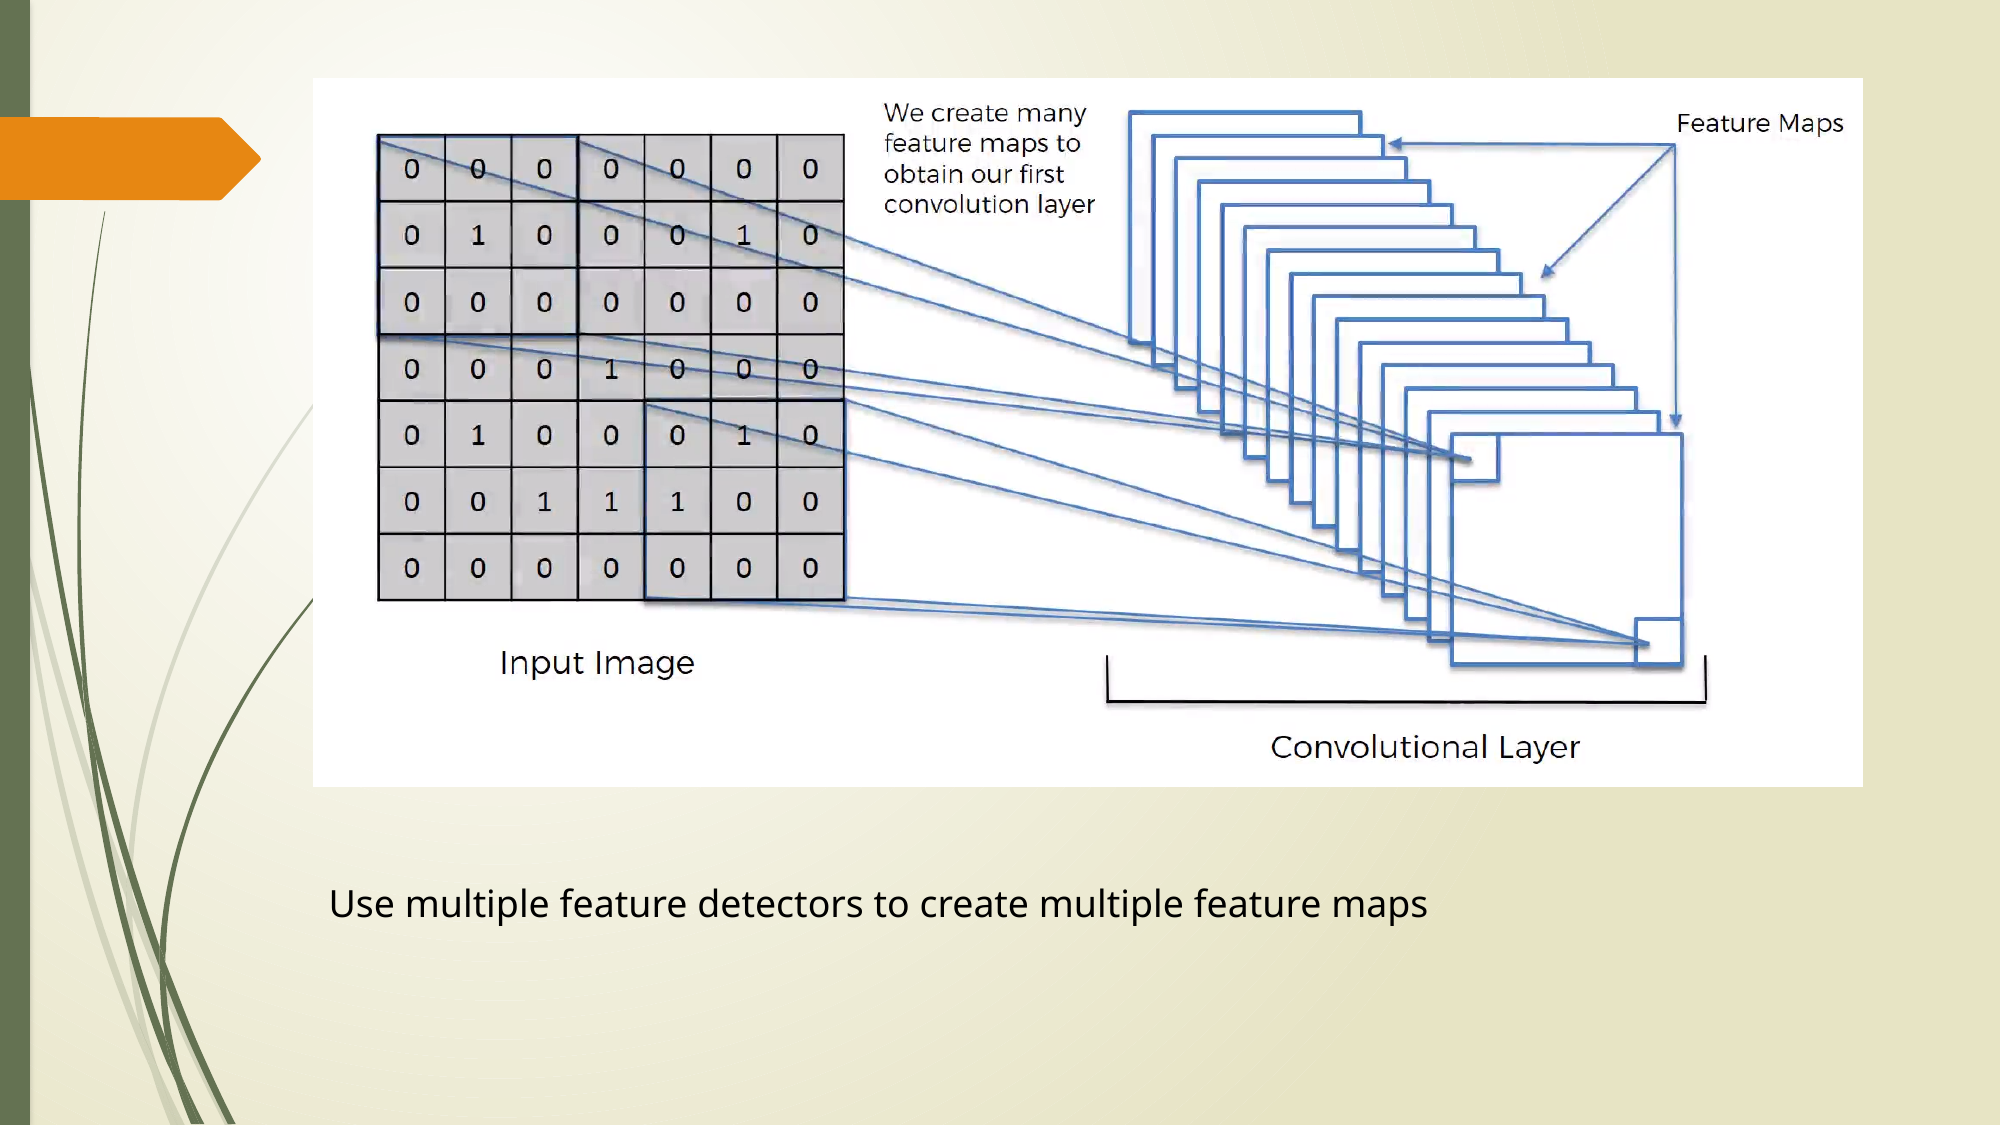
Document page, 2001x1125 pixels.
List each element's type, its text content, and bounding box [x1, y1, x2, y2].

text_box Use multiple feature detectors to create multiple feature maps [313, 872, 1863, 933]
picture [313, 78, 1864, 787]
